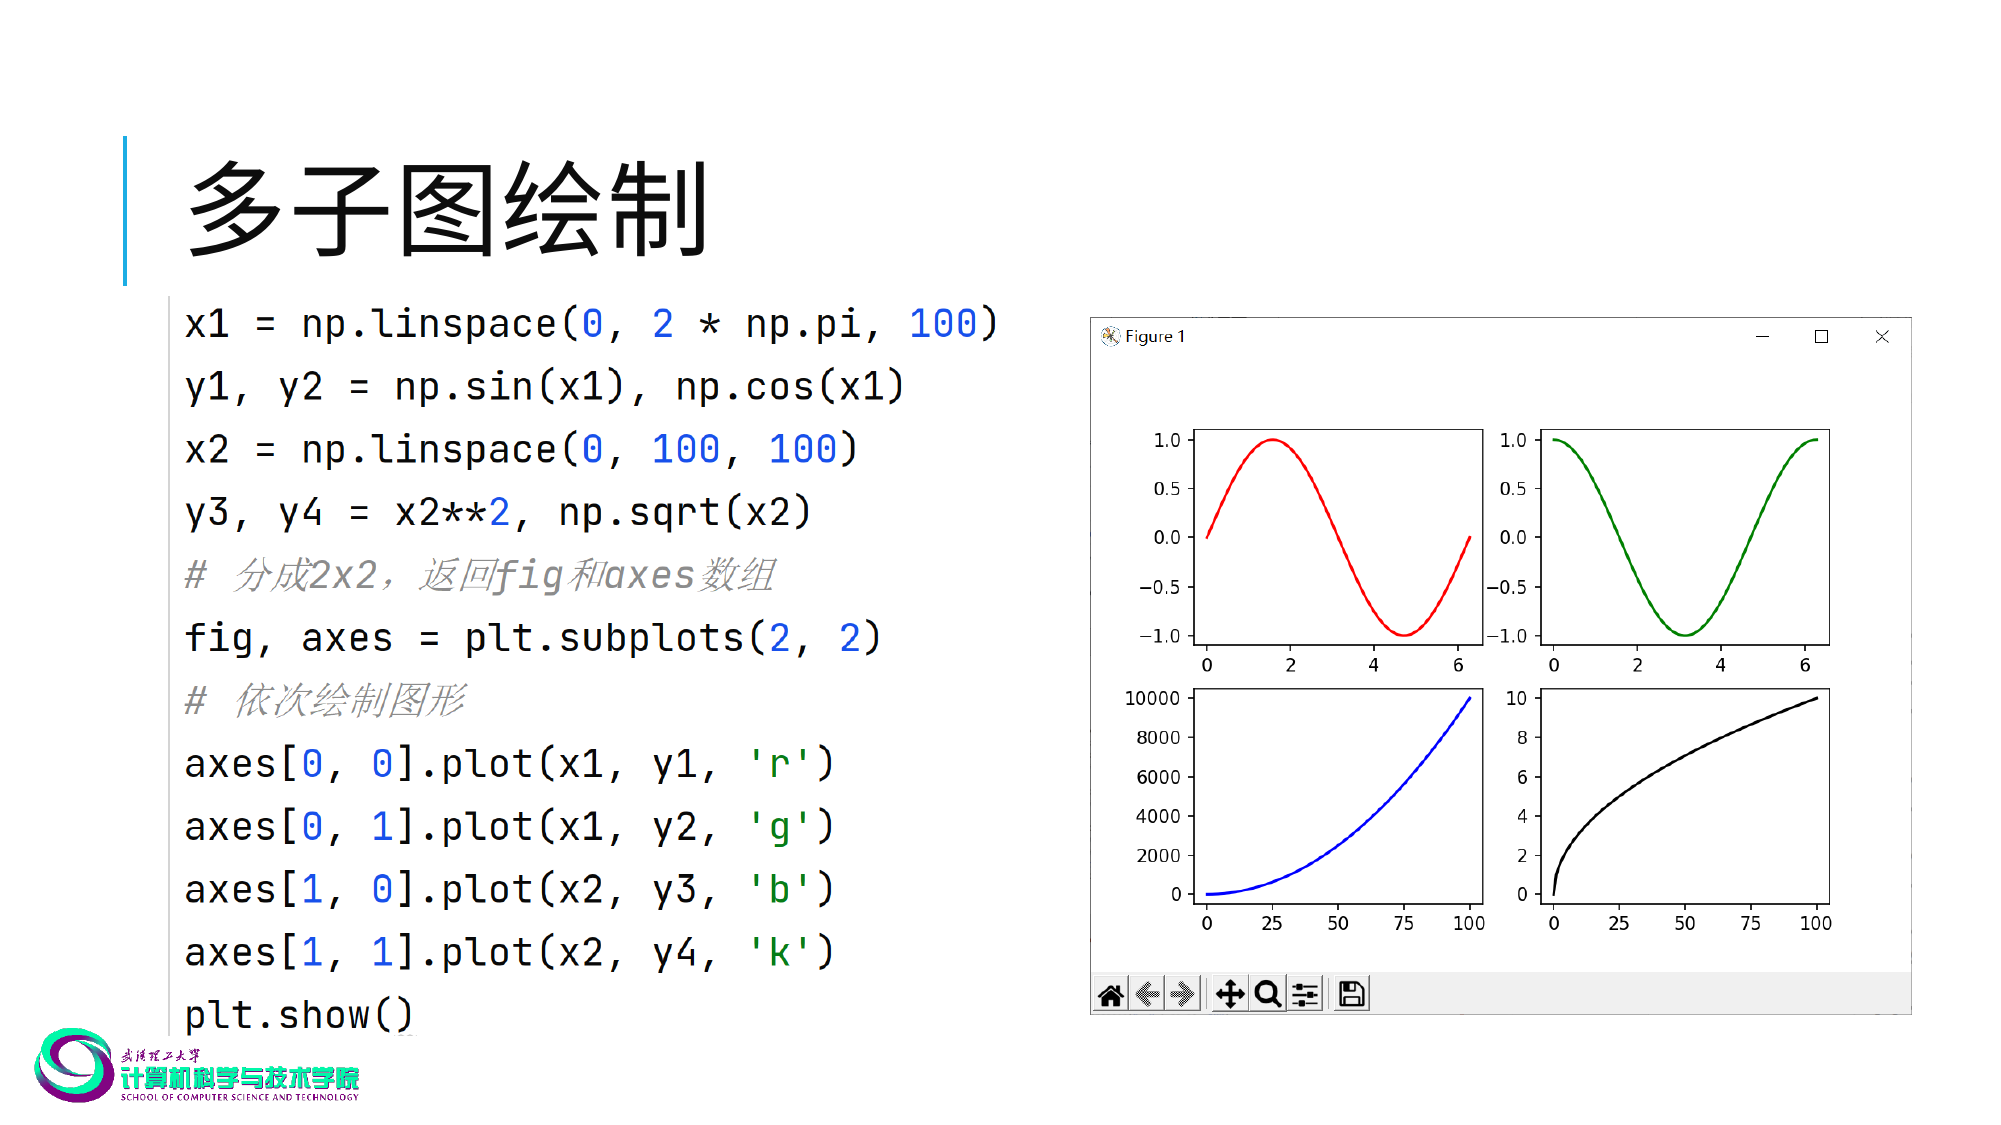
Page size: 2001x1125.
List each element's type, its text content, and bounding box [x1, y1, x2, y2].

title 多子图绘制 [168, 96, 1763, 342]
picture [1090, 317, 1912, 1015]
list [167, 295, 1054, 1036]
picture [0, 962, 397, 1125]
